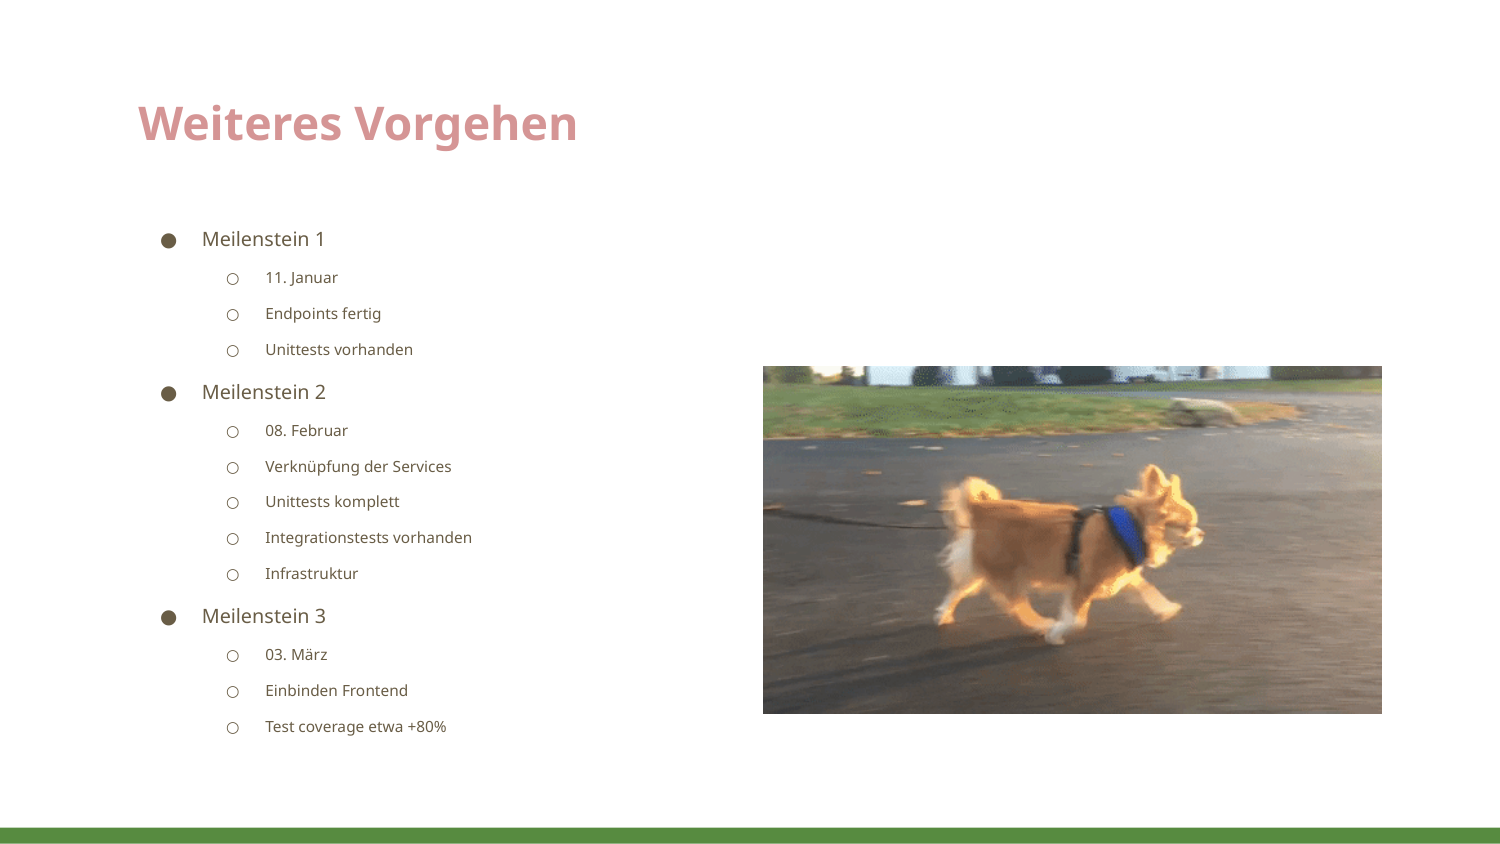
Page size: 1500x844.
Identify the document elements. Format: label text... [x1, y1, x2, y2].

picture [762, 366, 1382, 715]
list Meilenstein 1 11. Januar Endpoints fertig Unittests vorhanden Meilenstein 2 08. Februar Verknüpfung der Services Unittests komplett Integrationstests vorhanden Infrastruktur Meilenstein 3 03. März Einbinden Frontend Test coverage etwa +80% [123, 192, 1377, 753]
title Weiteres Vorgehen [123, 76, 1377, 171]
